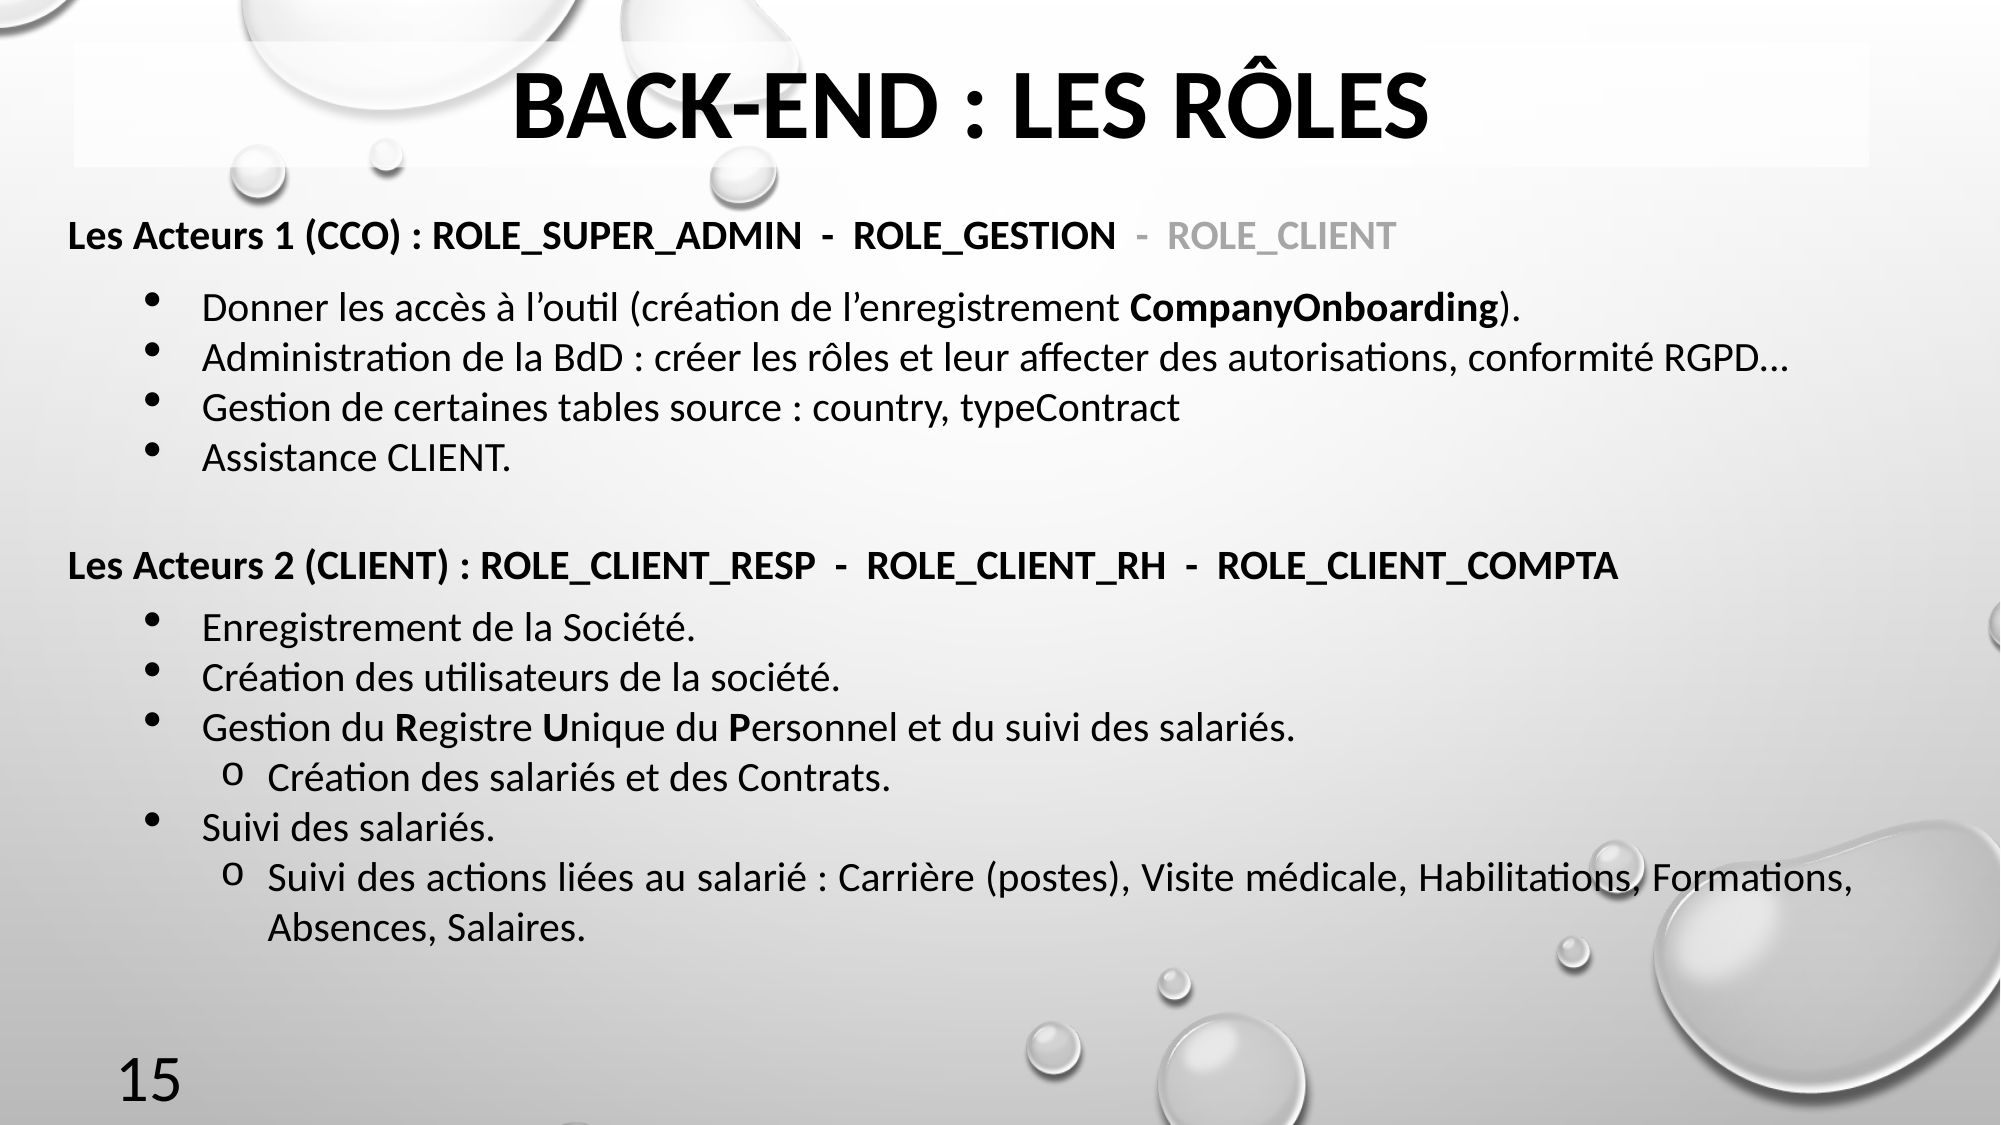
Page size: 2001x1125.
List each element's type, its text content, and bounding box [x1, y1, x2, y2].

slide_number 15 [100, 1045, 226, 1106]
text_box Les Acteurs 1 (CCO) : ROLE_SUPER_ADMIN - ROLE_GESTION - ROLE_CLIENT [53, 200, 1792, 266]
text_box Les Acteurs 2 (CLIENT) : ROLE_CLIENT_RESP - ROLE_CLIENT_RH - ROLE_CLIENT_COMPTA [53, 530, 1792, 596]
title BACK-END : Les rôles [73, 41, 1870, 168]
text_box Donner les accès à l’outil (création de l’enregistrement CompanyOnboarding). Administration de la BdD : créer les rôles et leur affecter des autorisations, conformité RGPD... Gestion de certaines tables source : country, typeContract Assistance CLIENT. [130, 272, 1870, 487]
picture [0, 0, 2001, 1125]
text_box Enregistrement de la Société. Création des utilisateurs de la société. Gestion du Registre Unique du Personnel et du suivi des salariés. Création des salariés et des Contrats. Suivi des salariés. Suivi des actions liées au salarié : Carrière (postes), Visite médicale, Habilitations, Formations, Absences, Salaires. [130, 591, 1870, 957]
